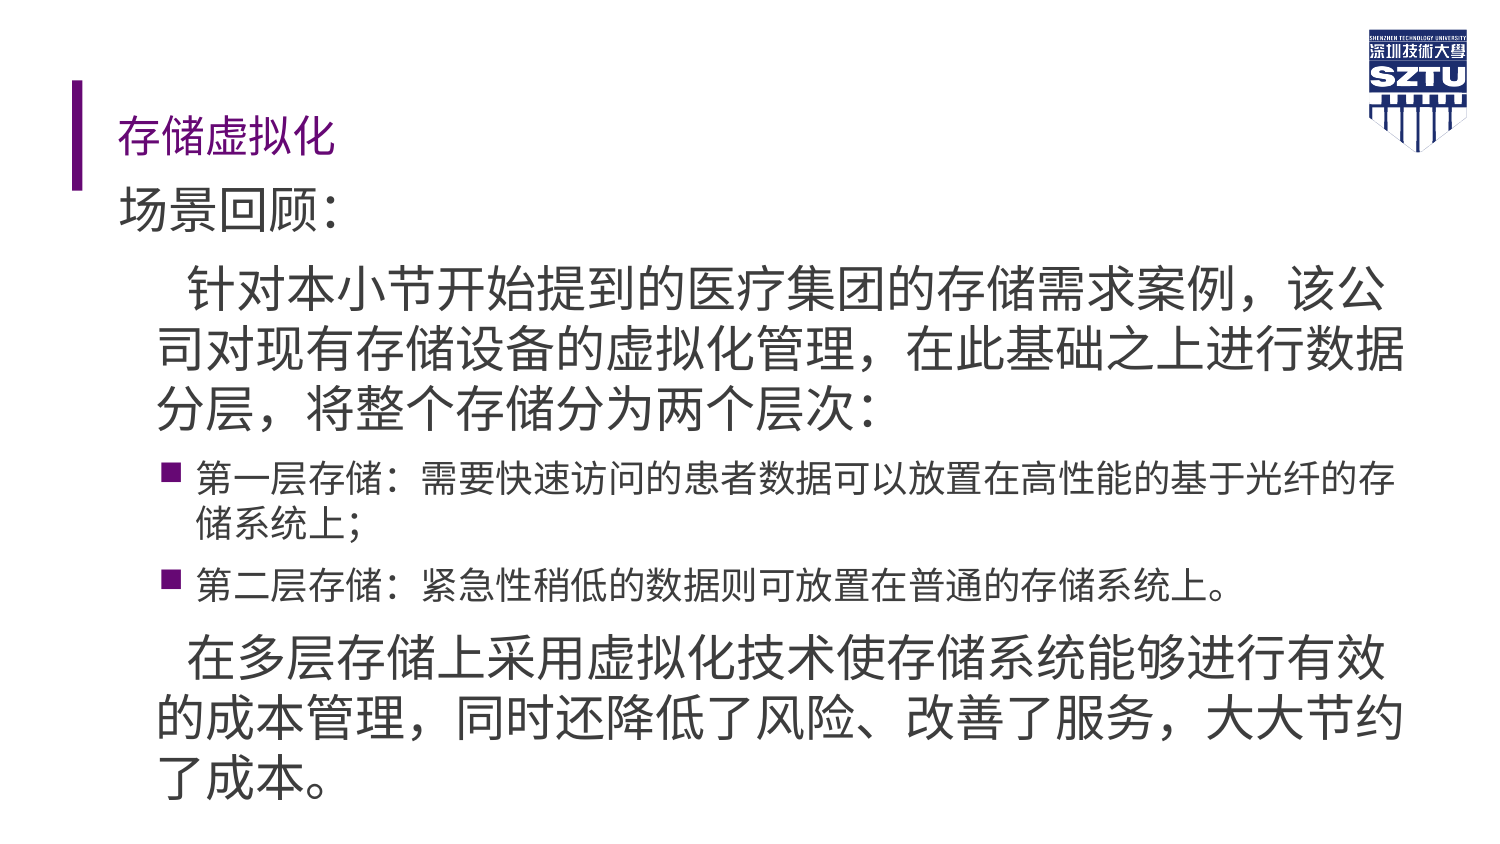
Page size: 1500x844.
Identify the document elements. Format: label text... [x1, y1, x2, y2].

title 存储虚拟化 [102, 72, 1398, 198]
picture [1352, 25, 1484, 157]
list 场景回顾： 针对本小节开始提到的医疗集团的存储需求案例，该公司对现有存储设备的虚拟化管理，在此基础之上进行数据分层，将整个存储分为两个层次： 第一层存储：需要快速访问的患者数据可以放置在高性能的基于光纤的存储系统上； 第二层存储：紧急性稍低的数据则可放置在普通的存储系统上。 在多层存储上采用虚拟化技术使存储系统能够进行有效的成本管理，同时还降低了风险、改善了服务，大大节约了成本。 [103, 171, 1441, 760]
